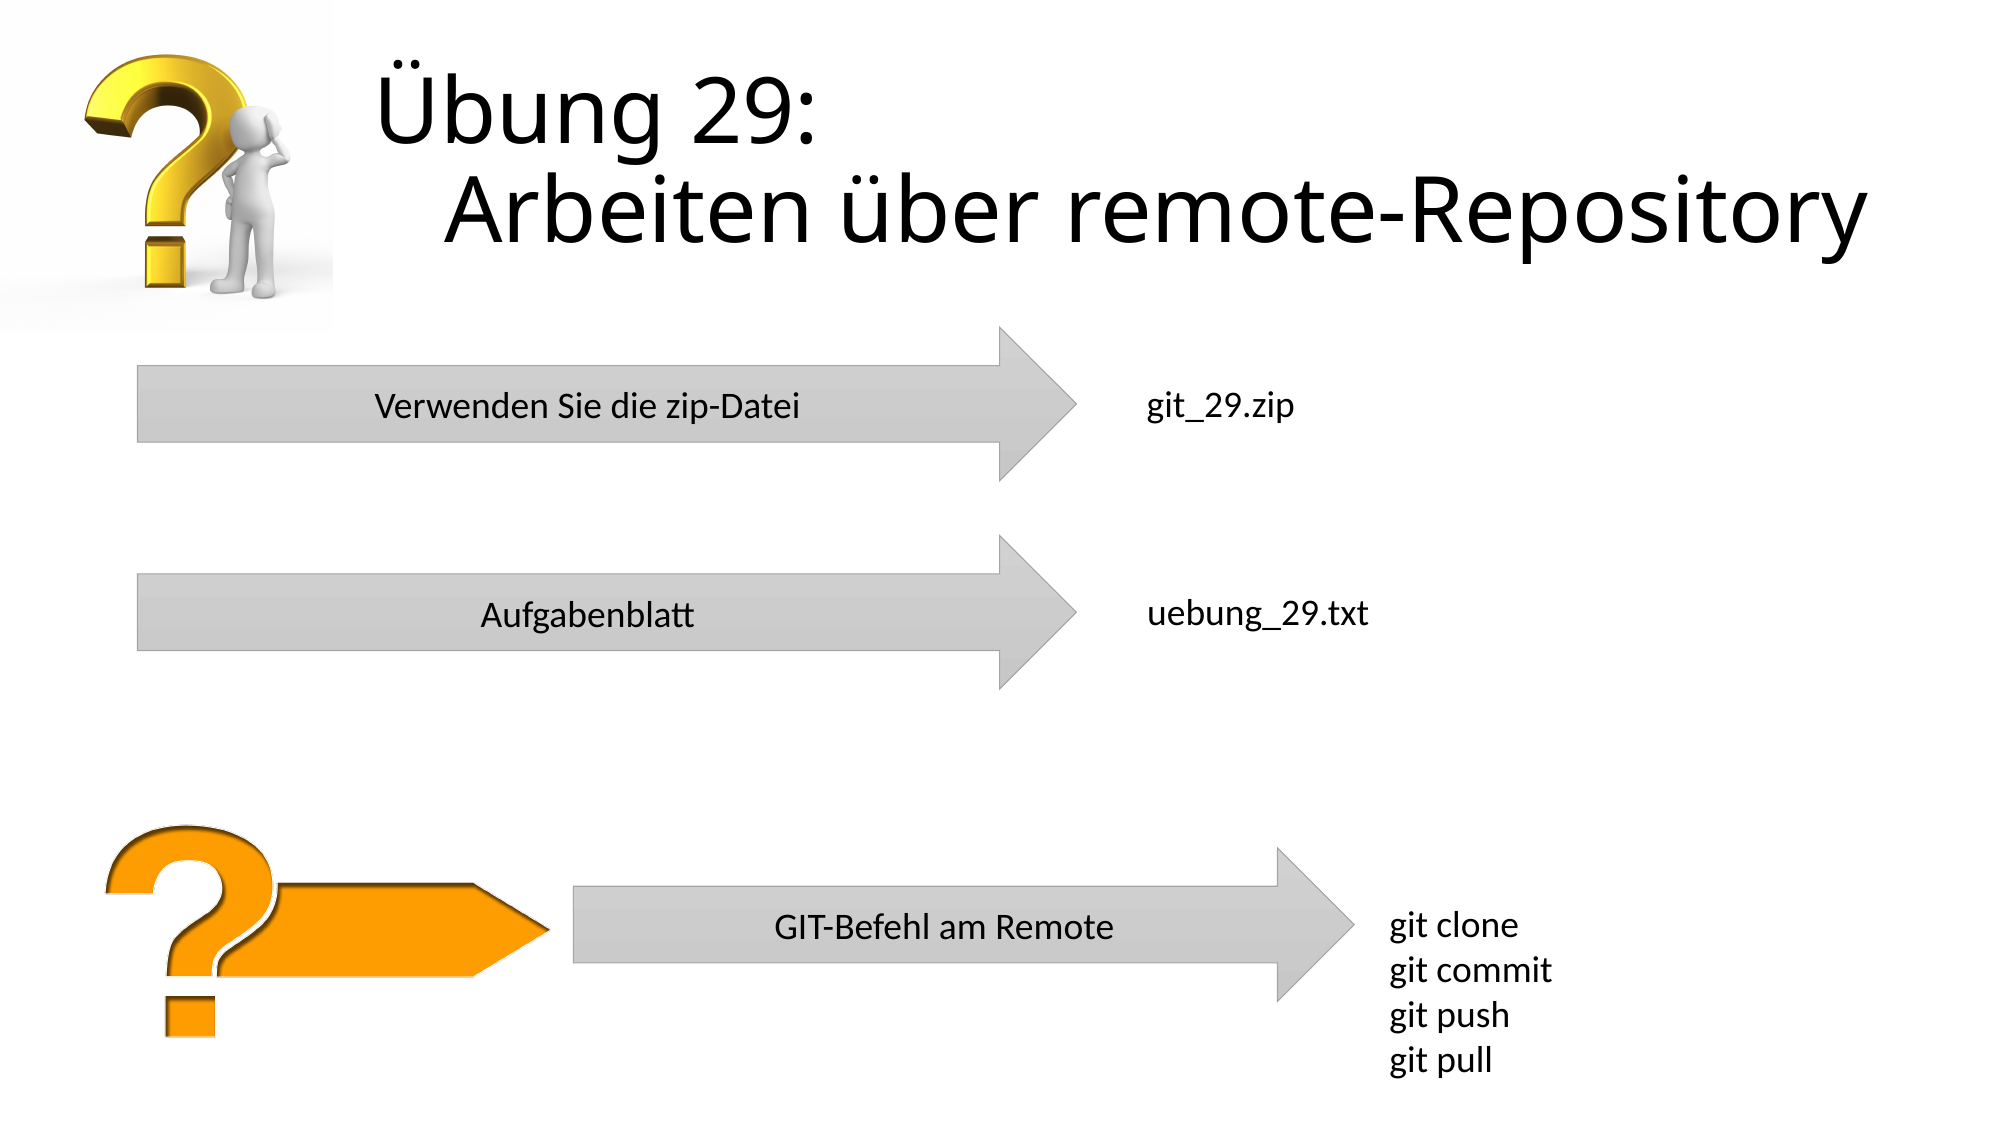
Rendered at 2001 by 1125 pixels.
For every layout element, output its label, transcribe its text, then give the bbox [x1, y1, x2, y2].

text_box git clone git commit git push git pull [1374, 847, 1568, 1088]
text_box GIT-Befehl am Remote [619, 846, 1355, 1003]
title Übung 29: Arbeiten über remote-Repository [358, 54, 1904, 273]
text_box Aufgabenblatt [136, 534, 1078, 691]
text_box Verwenden Sie die zip-Datei [136, 325, 1078, 482]
picture [6, 792, 619, 1065]
text_box git_29.zip [1131, 327, 1310, 432]
text_box uebung_29.txt [1132, 535, 1385, 641]
picture [0, 0, 333, 333]
